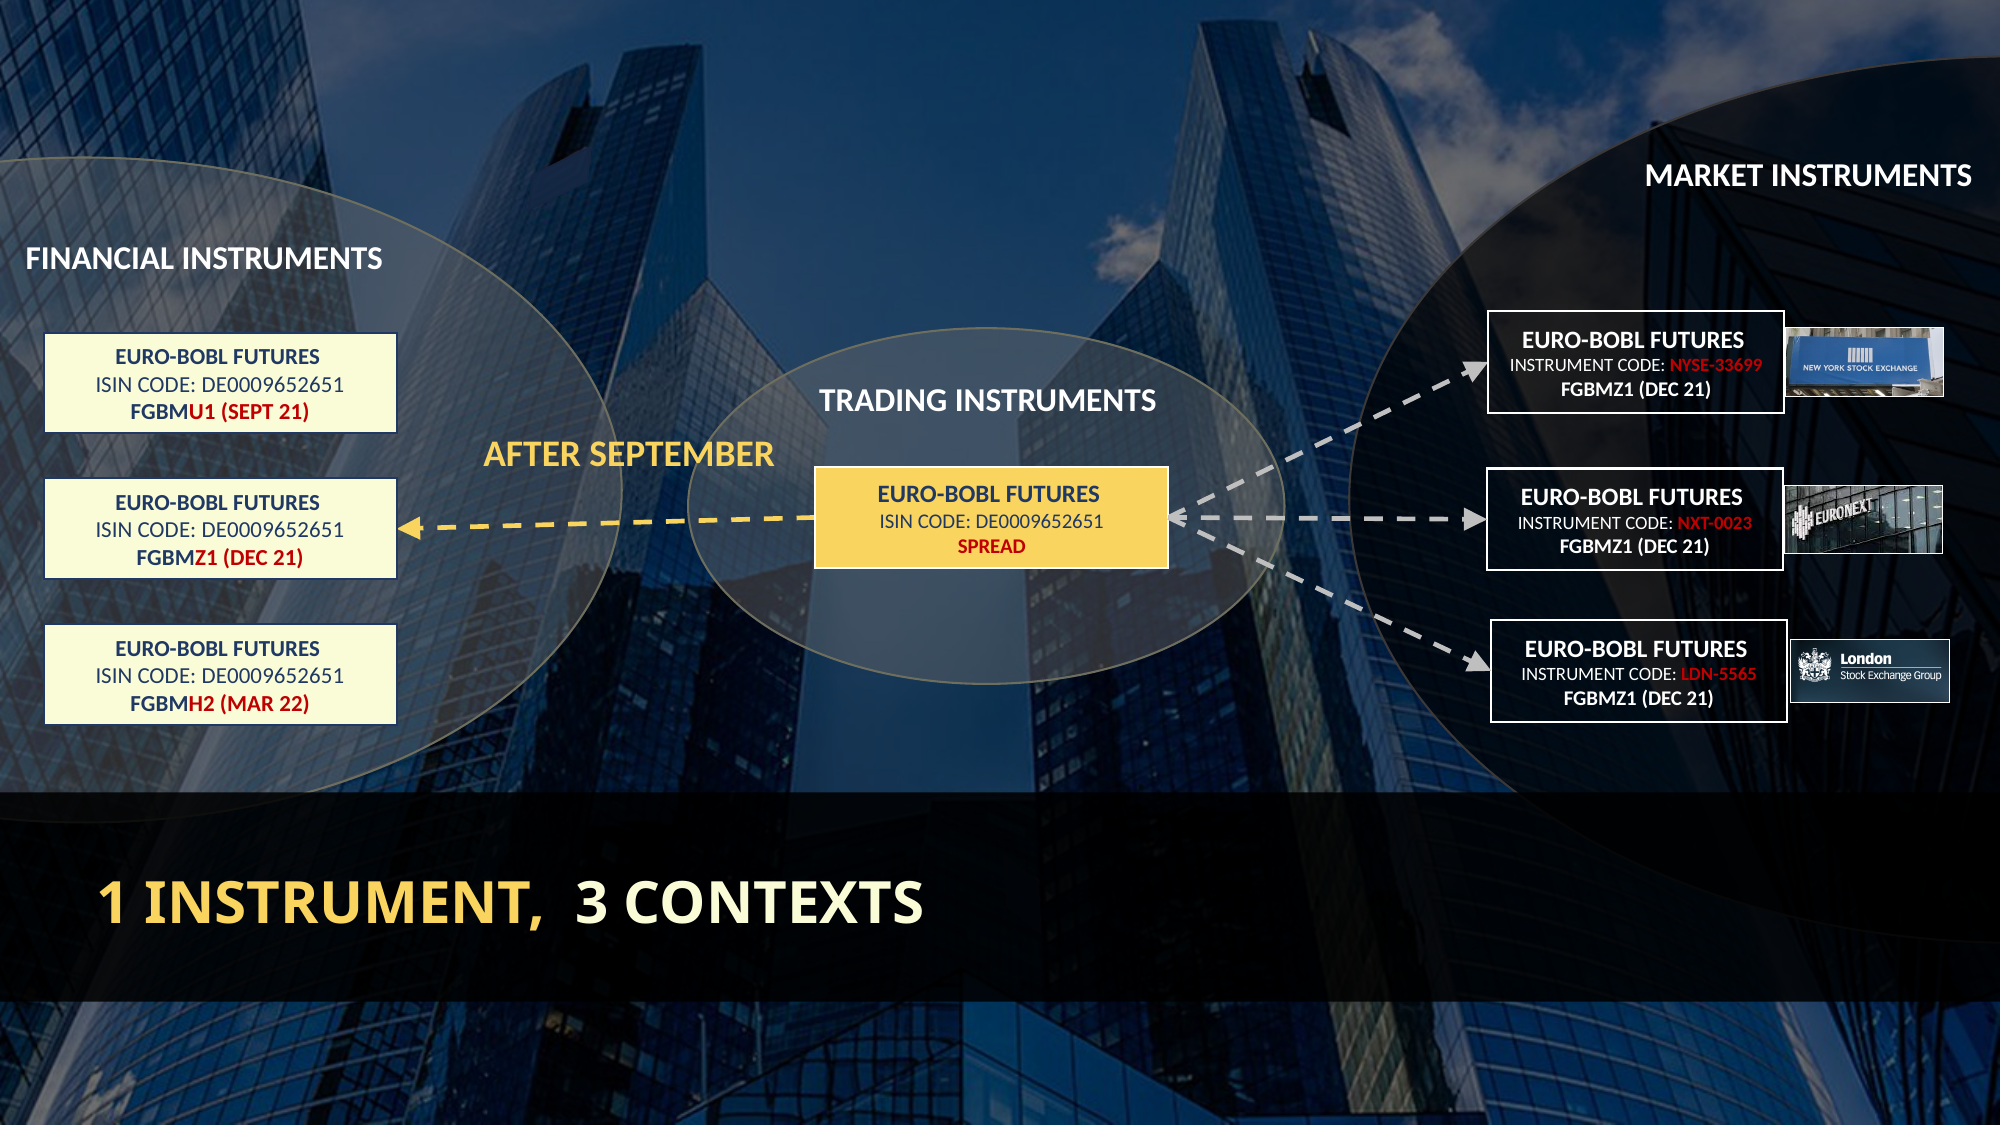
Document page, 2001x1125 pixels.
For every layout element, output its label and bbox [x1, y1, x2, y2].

text_box [1491, 619, 1950, 722]
text_box [0, 0, 2000, 1125]
text_box [1487, 468, 1943, 571]
text_box [1168, 517, 1492, 671]
text_box [396, 517, 816, 529]
text_box [1488, 310, 1944, 413]
text_box [1168, 361, 1489, 517]
